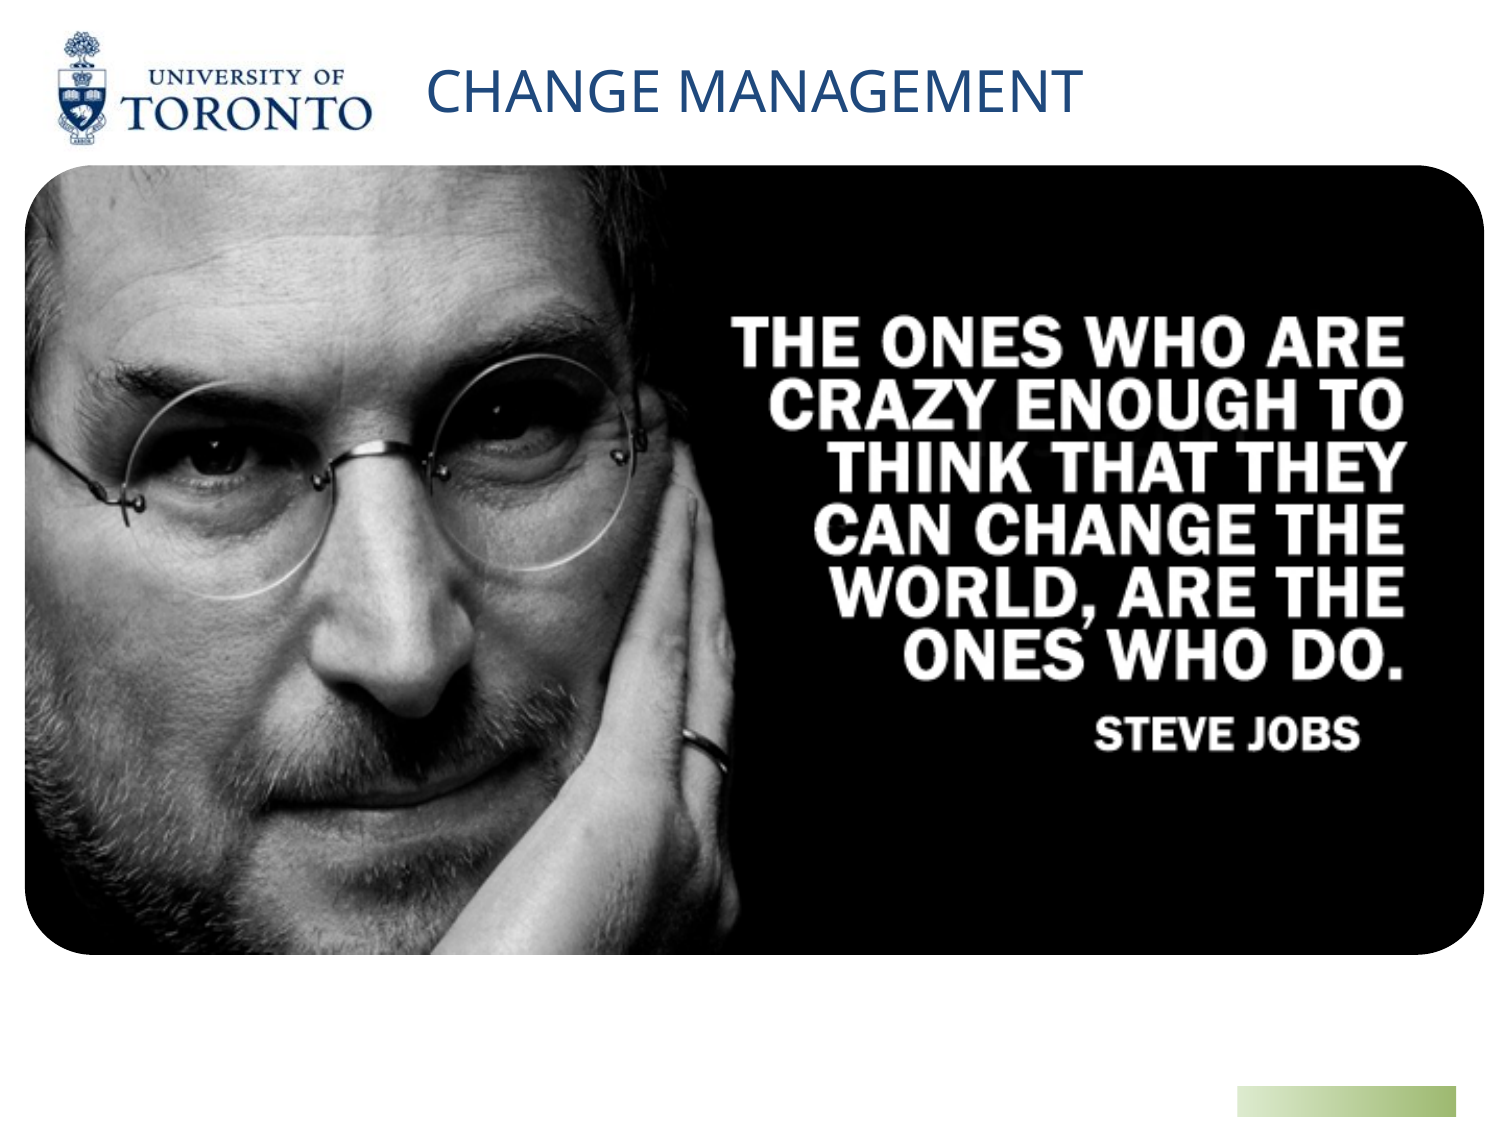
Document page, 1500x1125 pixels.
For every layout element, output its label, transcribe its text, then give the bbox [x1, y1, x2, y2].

text_box CHANGE MANAGEMENT [410, 46, 1099, 132]
picture [24, 165, 1485, 956]
picture [24, 10, 403, 159]
text_box [1237, 1086, 1457, 1117]
